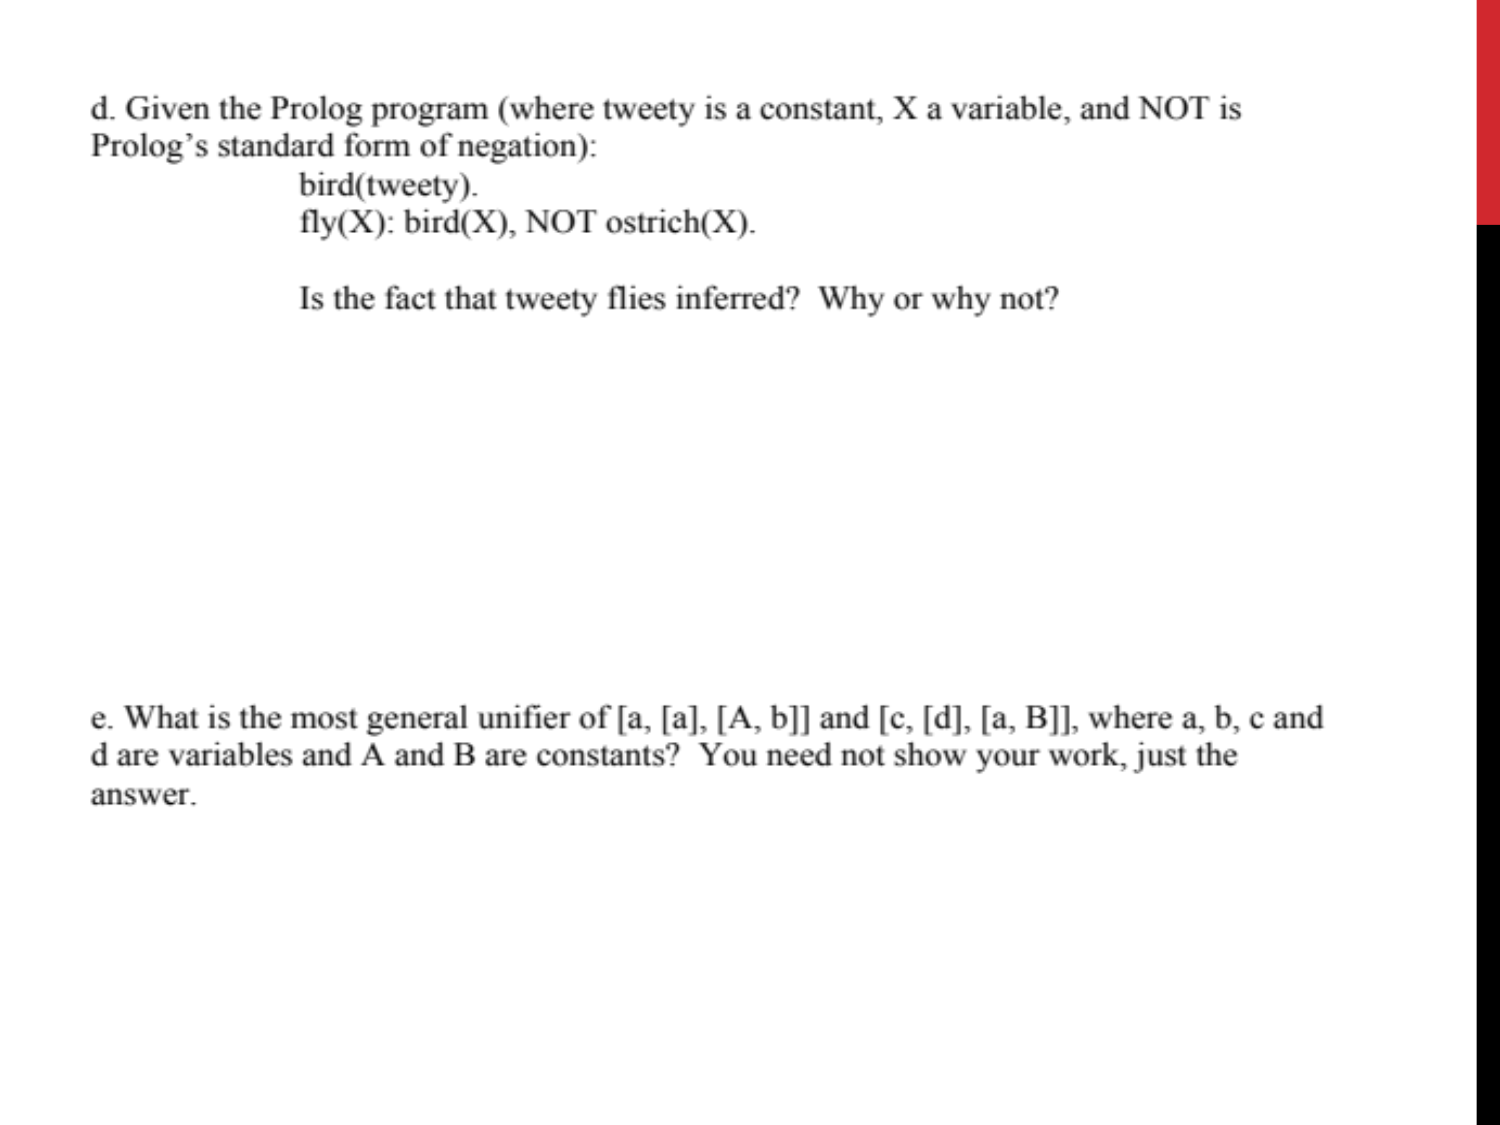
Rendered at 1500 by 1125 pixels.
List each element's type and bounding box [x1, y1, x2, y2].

list [11, 74, 1401, 831]
